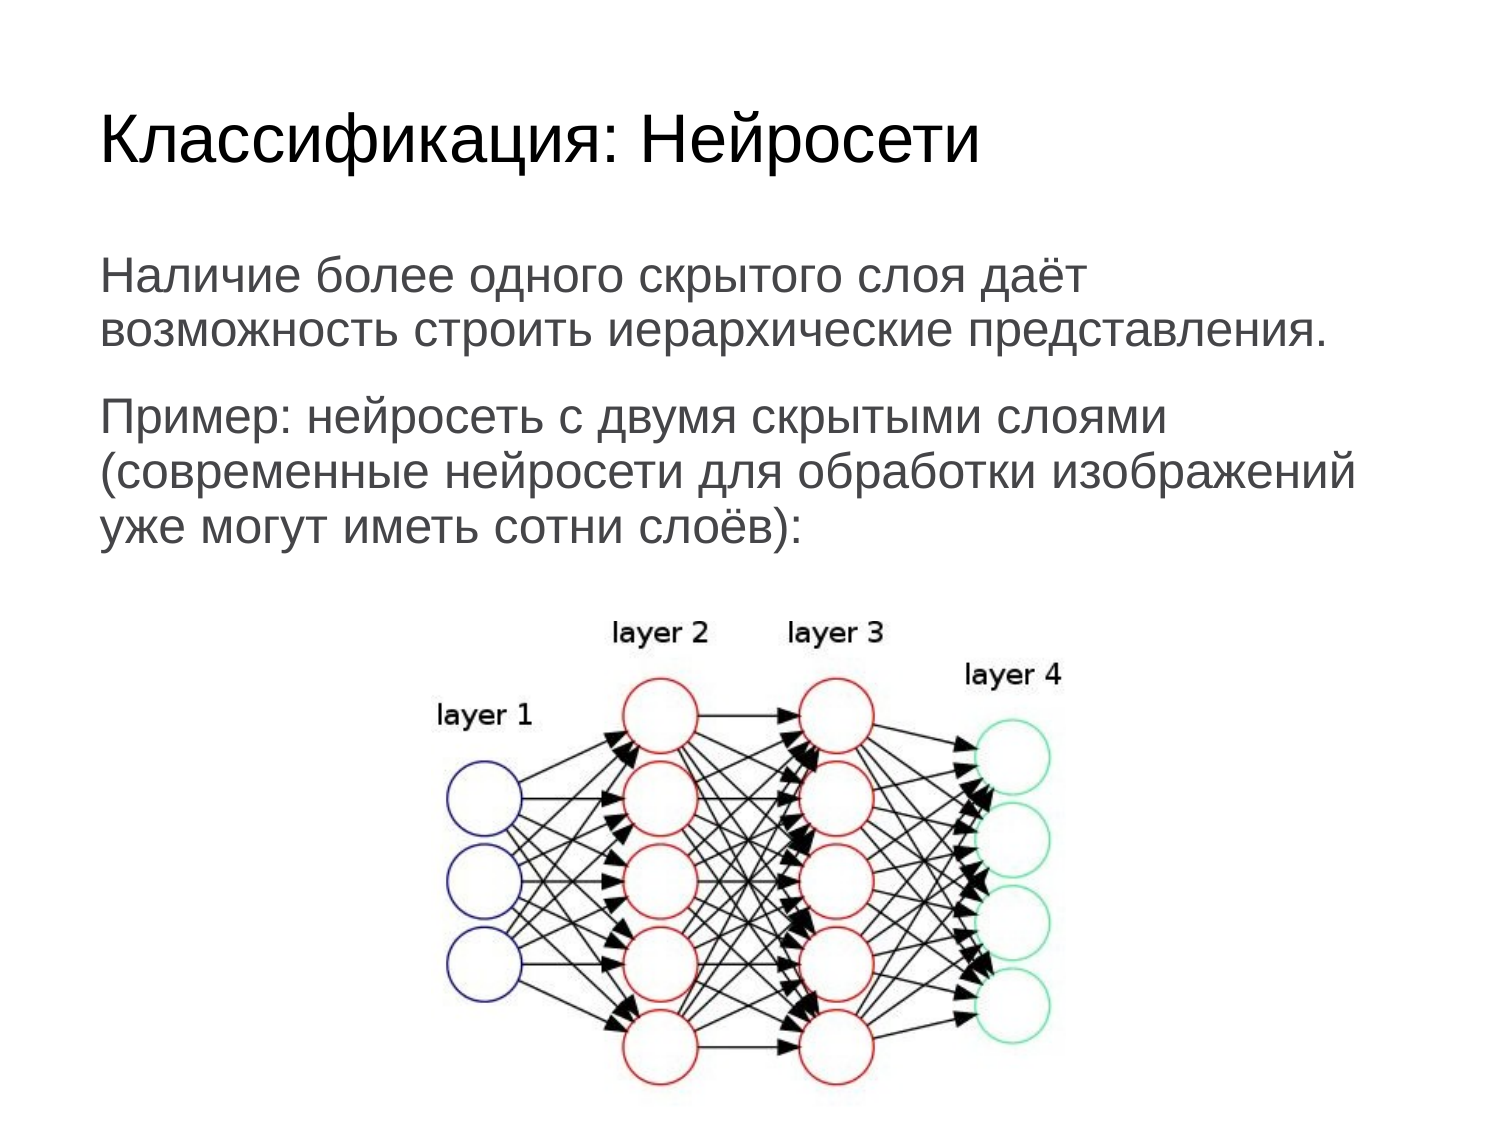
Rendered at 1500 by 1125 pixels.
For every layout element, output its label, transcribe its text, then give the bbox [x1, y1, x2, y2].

list Наличие более одного скрытого слоя даёт возможность строить иерархические представления. Пример: нейросеть с двумя скрытыми слоями (современные нейросети для обработки изображений уже могут иметь сотни слоёв): [97, 239, 1403, 887]
picture [431, 621, 1066, 1107]
title Классификация: Нейросети [97, 91, 985, 239]
